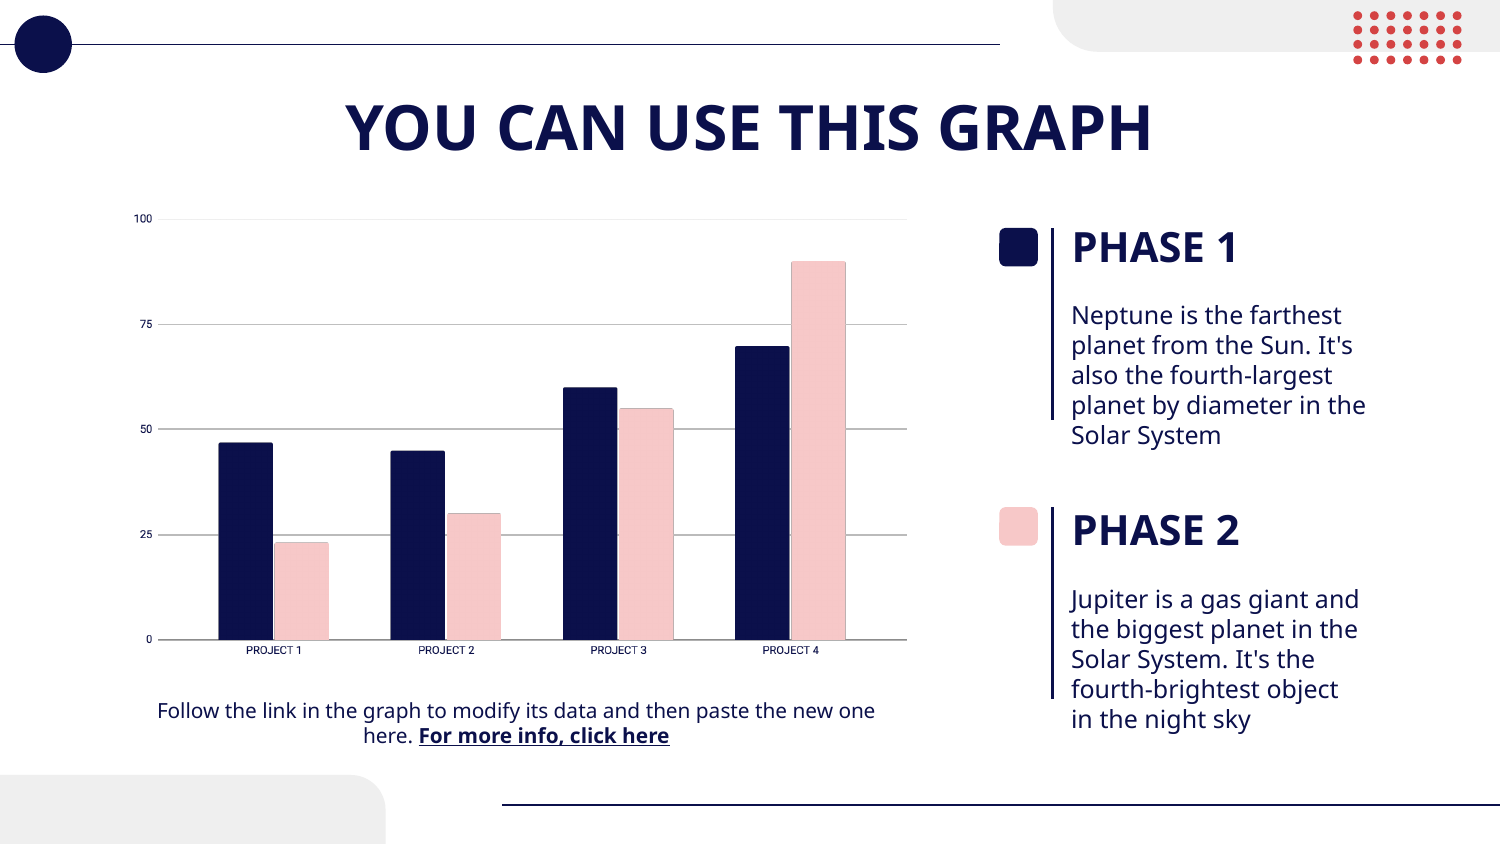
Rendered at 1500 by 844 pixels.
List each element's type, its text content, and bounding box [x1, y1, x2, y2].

text_box [999, 227, 1038, 267]
text_box PHASE 2 [1056, 507, 1382, 569]
text_box [999, 507, 1038, 546]
text_box Follow the link in the graph to modify its data and then paste the new one here. For more info, click here [118, 682, 915, 751]
title YOU CAN USE THIS GRAPH [118, 72, 1382, 167]
text_box Jupiter is a gas giant and the biggest planet in the Solar System. It's the fourth-brightest object in the night sky [1056, 569, 1382, 751]
text_box Neptune is the farthest planet from the Sun. It's also the fourth-largest planet by diameter in the Solar System [1056, 286, 1382, 467]
picture [116, 179, 932, 664]
text_box PHASE 1 [1056, 223, 1382, 286]
